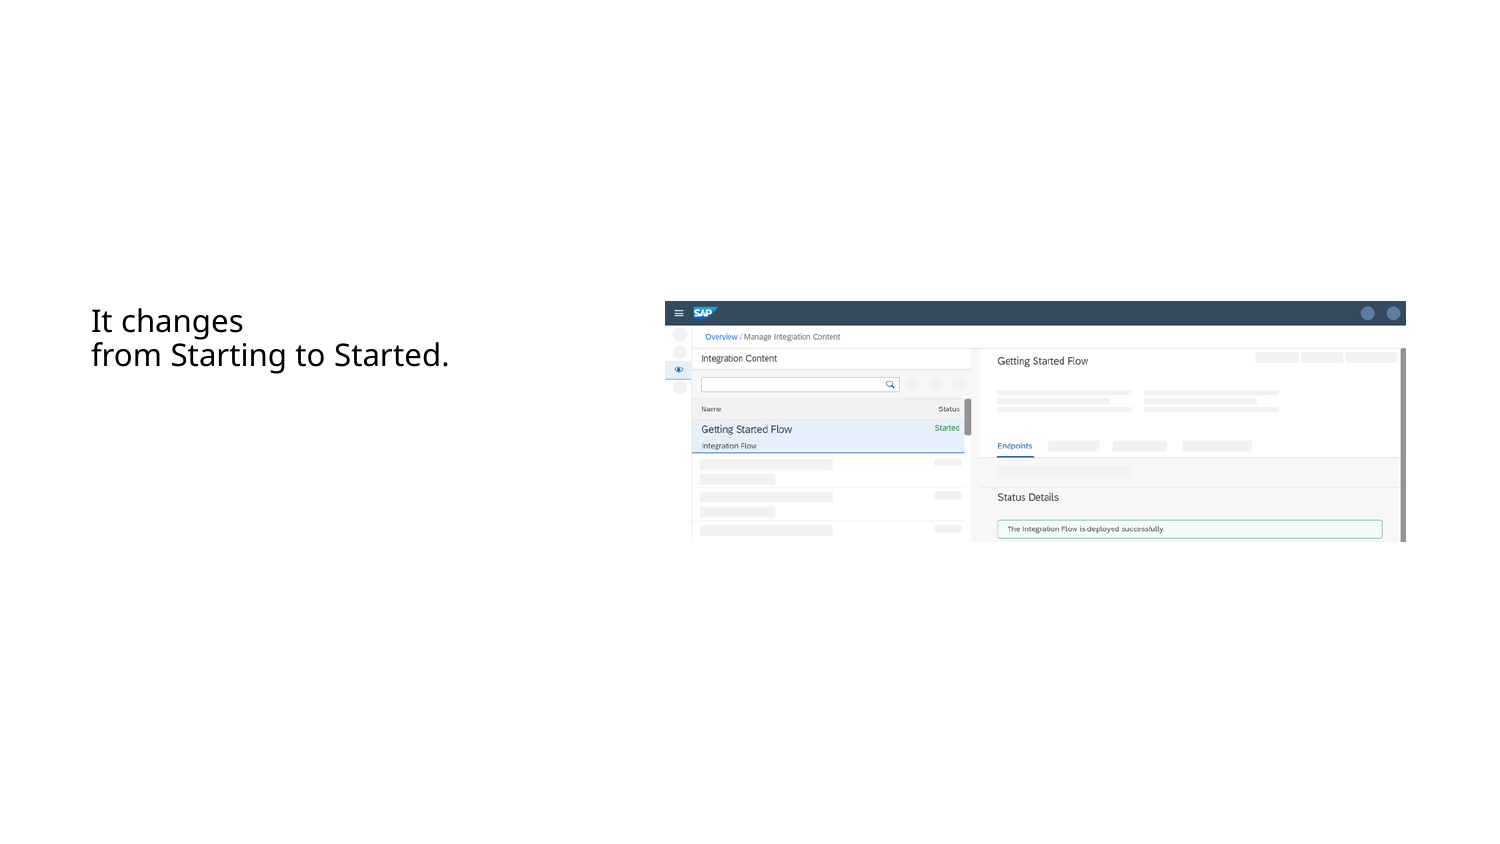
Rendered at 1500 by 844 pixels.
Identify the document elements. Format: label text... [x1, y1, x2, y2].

list It changes from Starting to Started. [79, 300, 512, 766]
picture [664, 301, 1406, 542]
